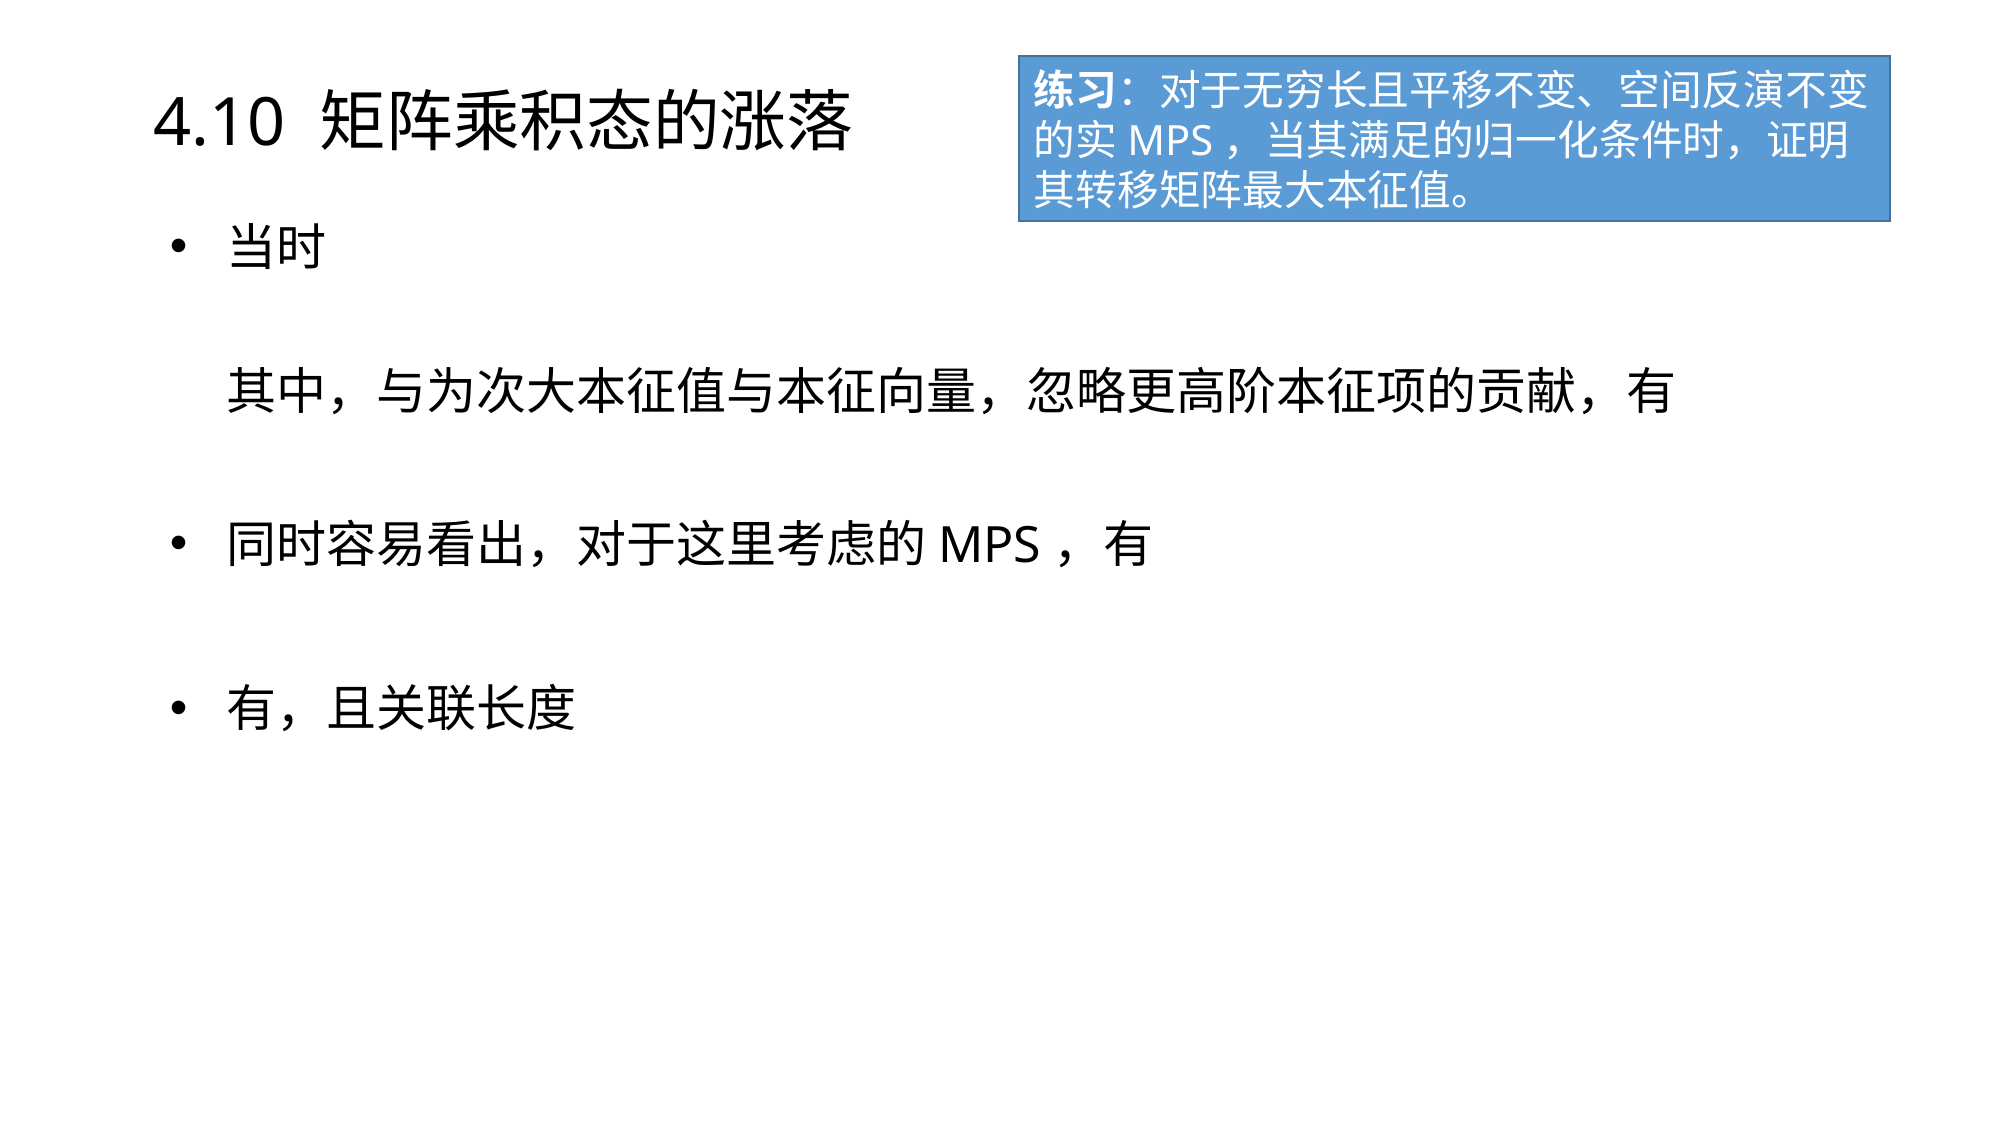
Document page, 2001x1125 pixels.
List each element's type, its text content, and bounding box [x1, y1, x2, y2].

text_box 4.10 矩阵乘积态的涨落 [138, 71, 1018, 167]
